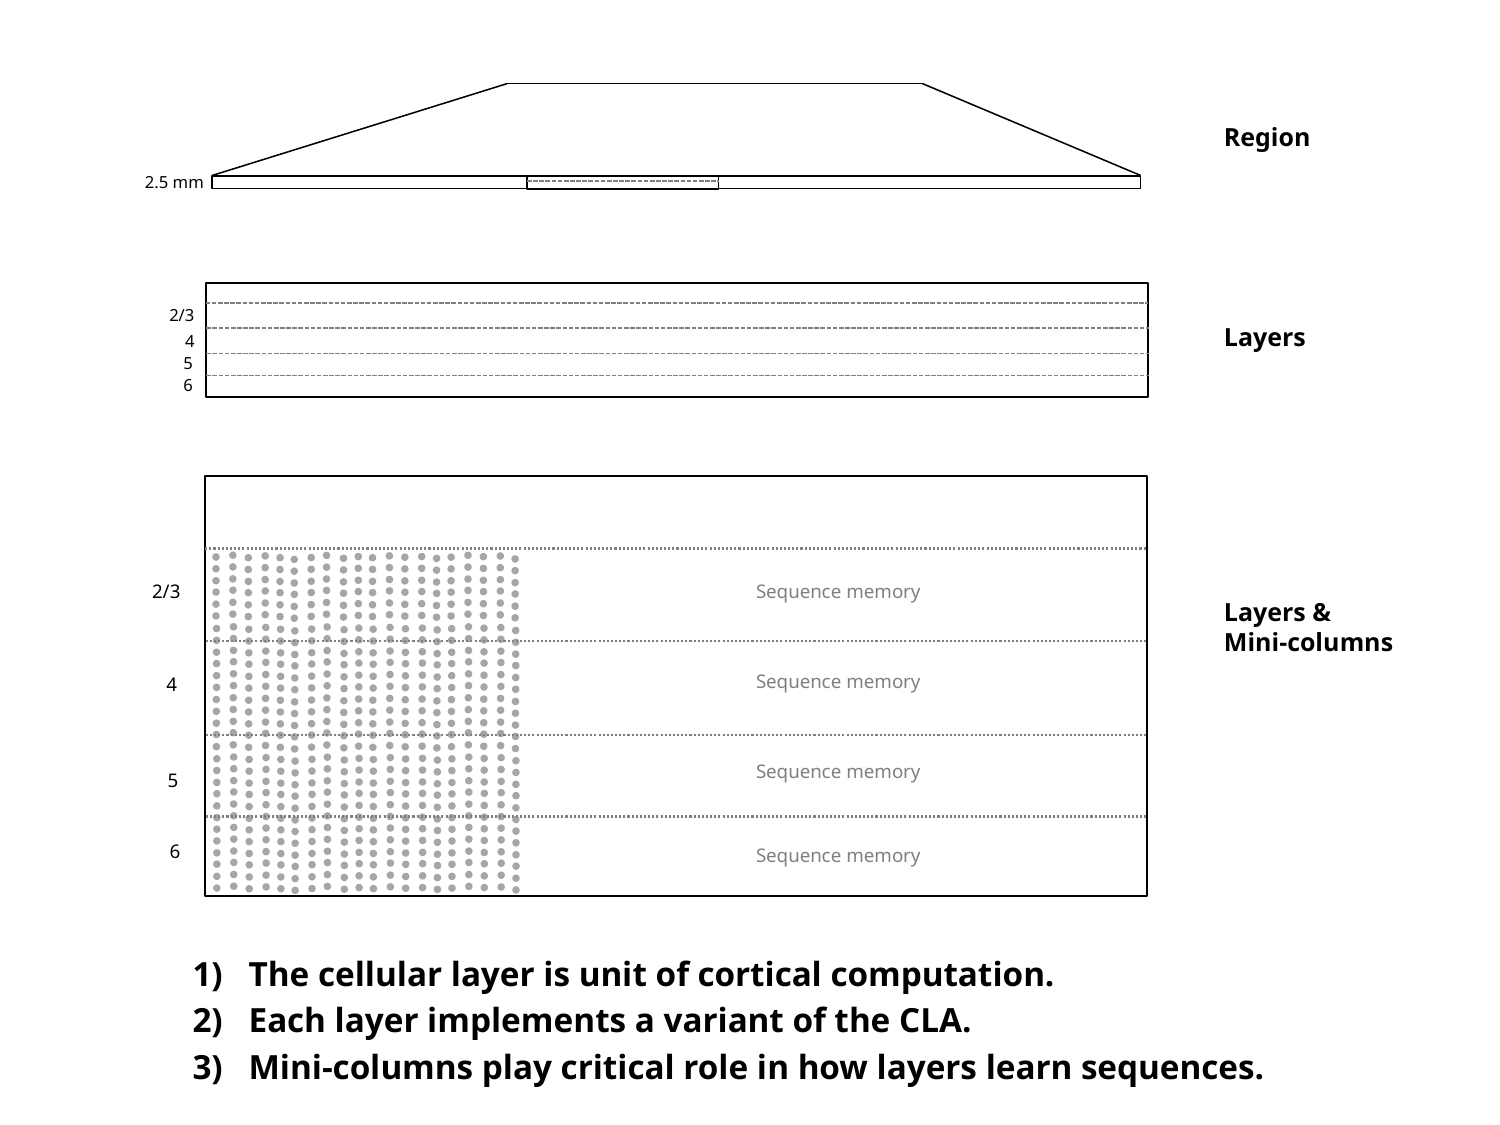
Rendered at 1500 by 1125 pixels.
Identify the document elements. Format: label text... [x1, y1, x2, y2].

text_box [740, 571, 1059, 882]
text_box Region [1208, 114, 1401, 176]
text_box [526, 176, 719, 190]
text_box Layers & Mini-columns [1208, 589, 1453, 725]
text_box The cellular layer is unit of cortical computation. Each layer implements a variant of the CLA. Mini-columns play critical role in how layers learn sequences. [177, 945, 1401, 1122]
text_box [250, 176, 524, 189]
text_box Layers [1208, 313, 1401, 376]
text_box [136, 475, 1148, 897]
text_box 2.5 mm [129, 164, 250, 215]
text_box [211, 83, 508, 176]
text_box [154, 282, 1150, 410]
text_box [720, 176, 1141, 189]
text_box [922, 83, 1141, 176]
